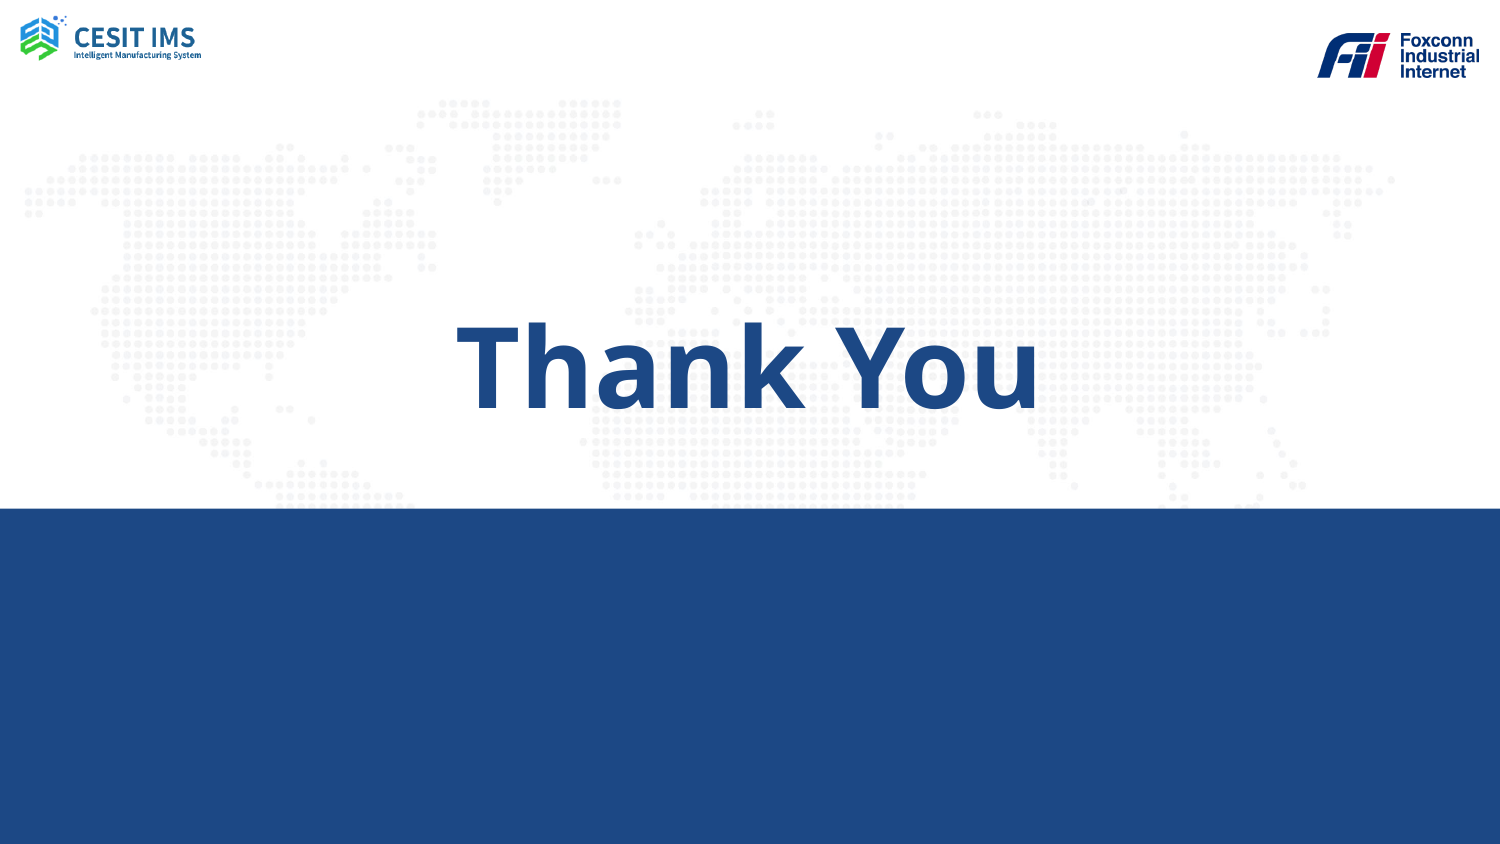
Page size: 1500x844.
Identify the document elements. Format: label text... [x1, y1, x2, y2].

text_box Thank You [362, 288, 1137, 439]
picture [0, 0, 1500, 508]
